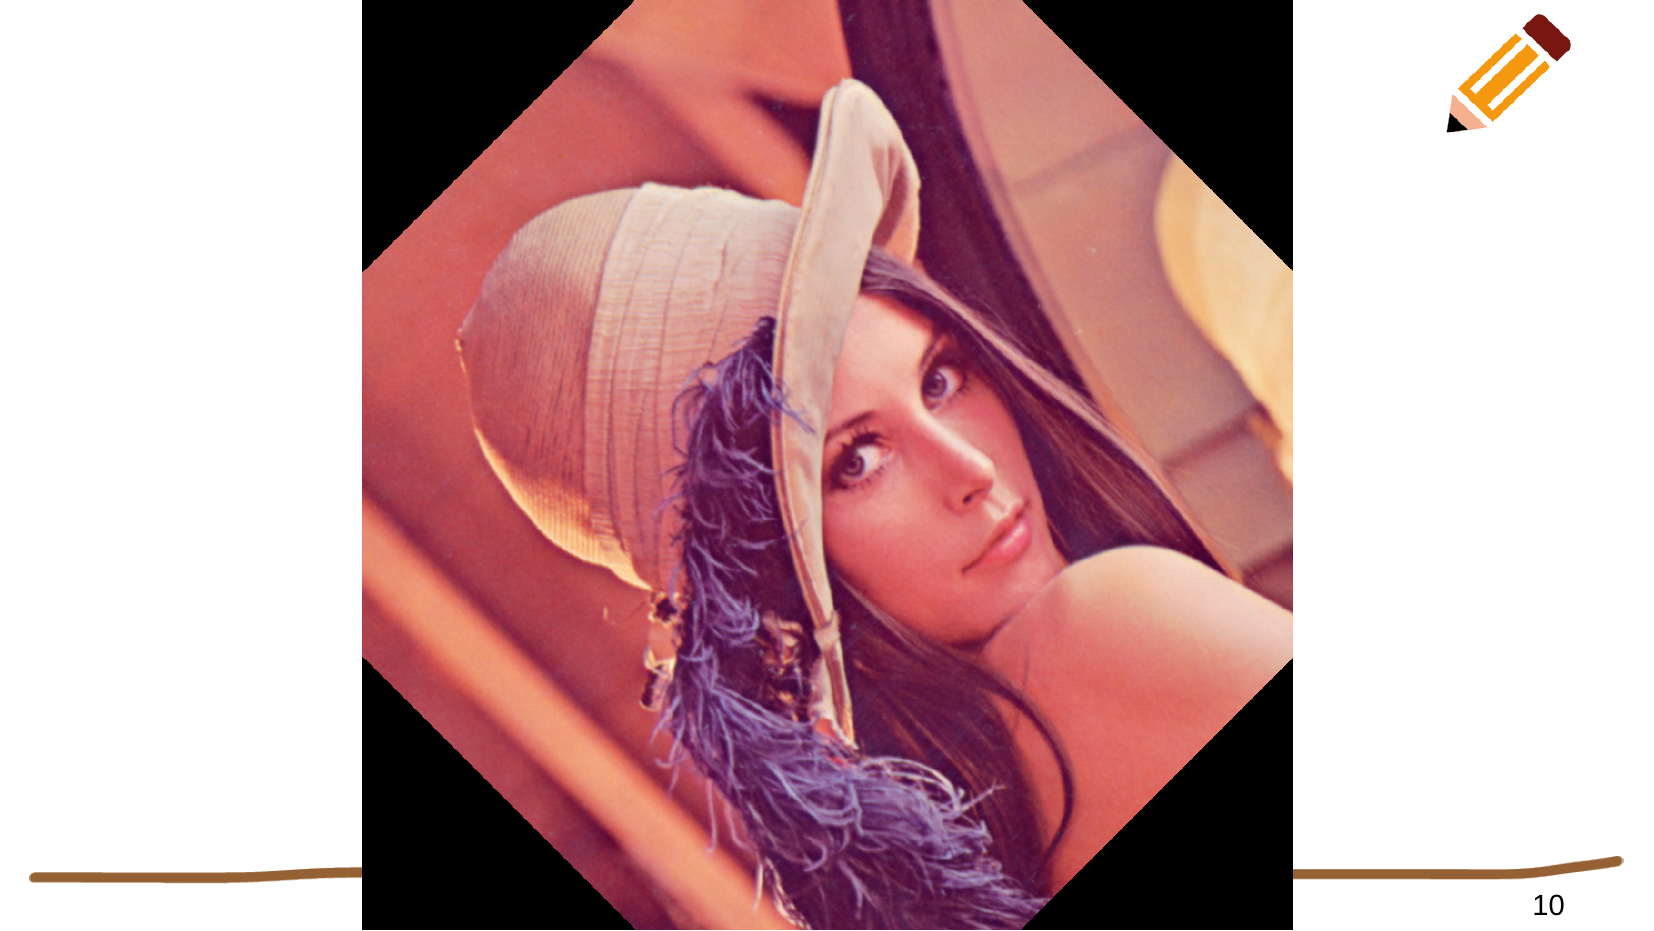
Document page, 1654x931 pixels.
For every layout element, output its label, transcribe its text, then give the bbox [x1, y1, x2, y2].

slide_number 10 [1296, 885, 1565, 931]
picture [29, 0, 1624, 930]
picture [1446, 14, 1571, 133]
